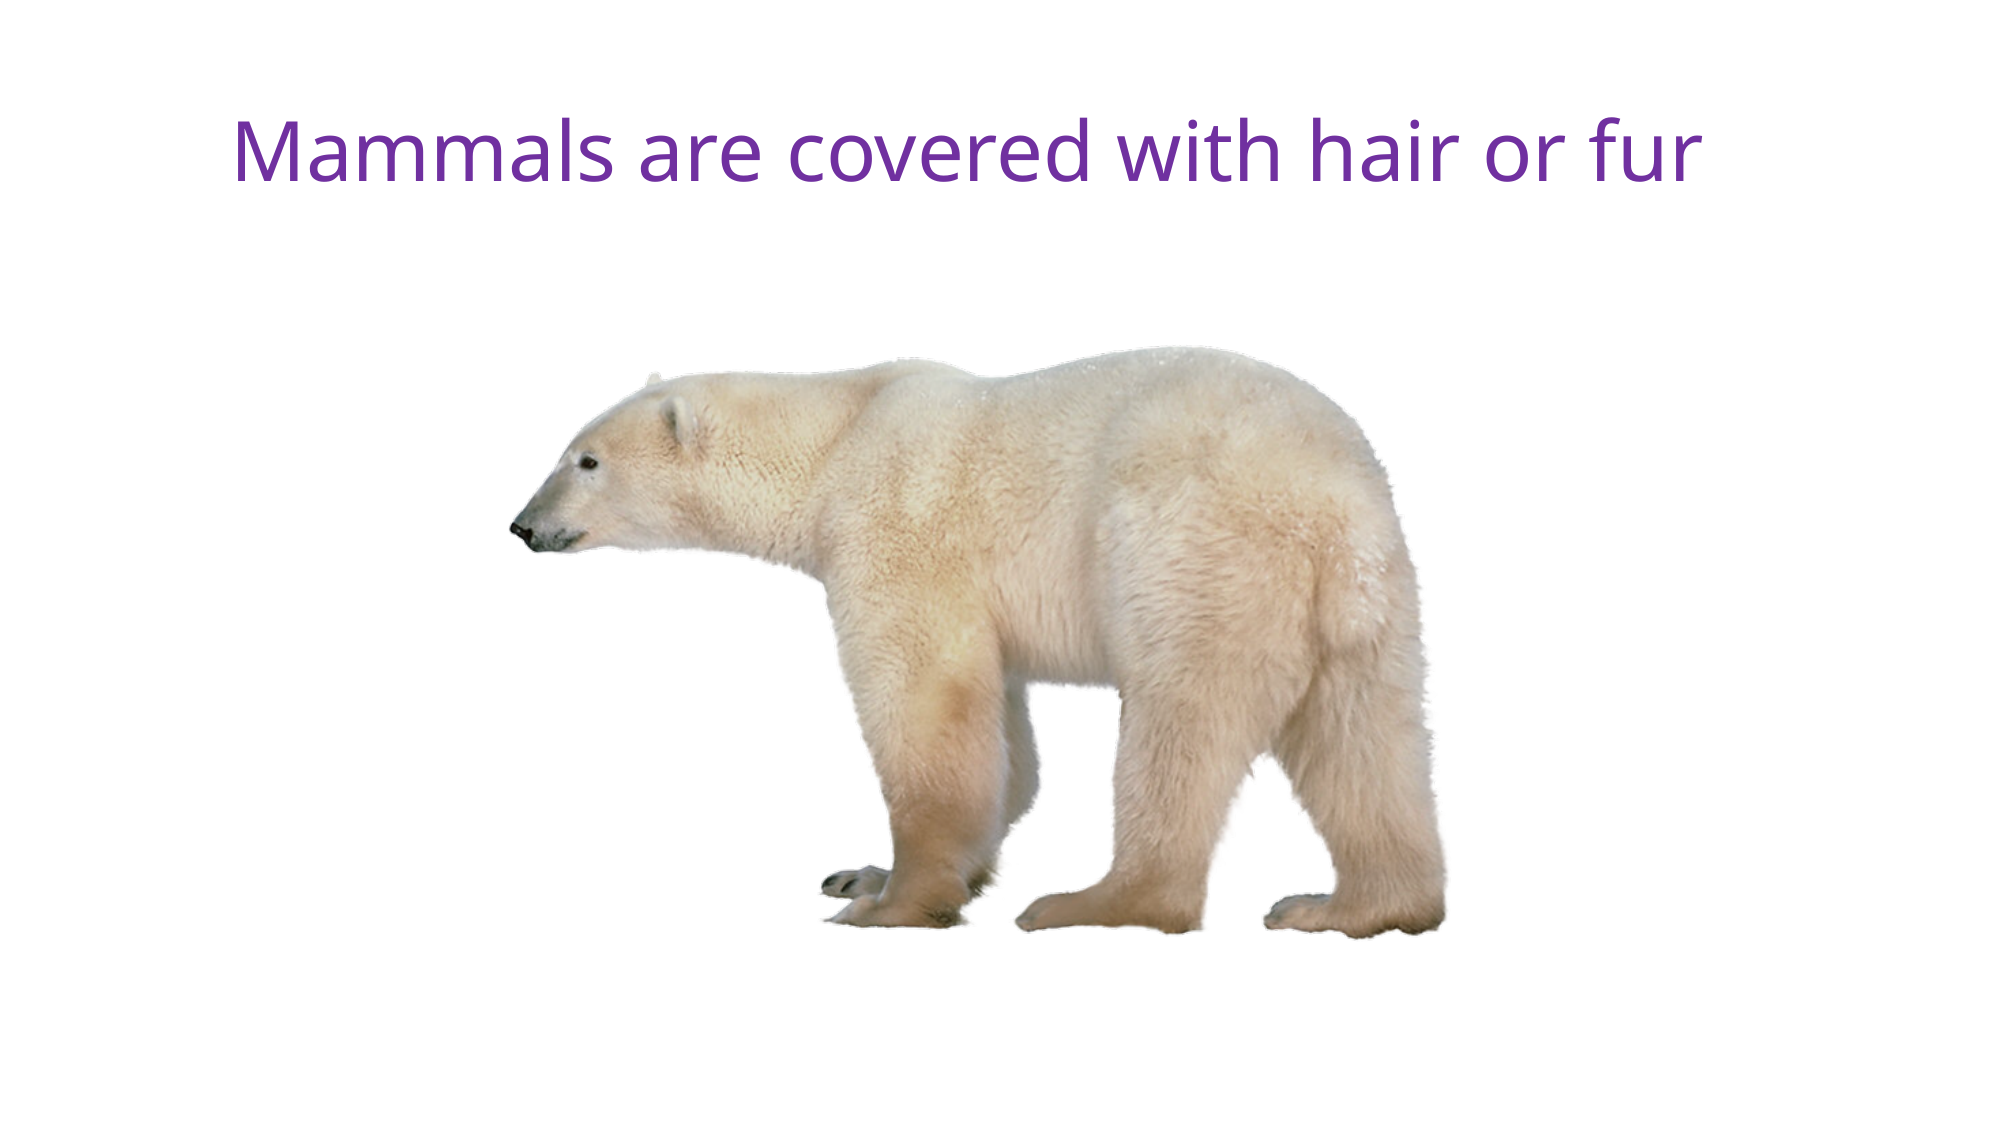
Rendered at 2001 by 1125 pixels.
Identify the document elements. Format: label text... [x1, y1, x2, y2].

text_box Mammals are covered with hair or fur [215, 90, 1871, 206]
picture [507, 344, 1455, 943]
